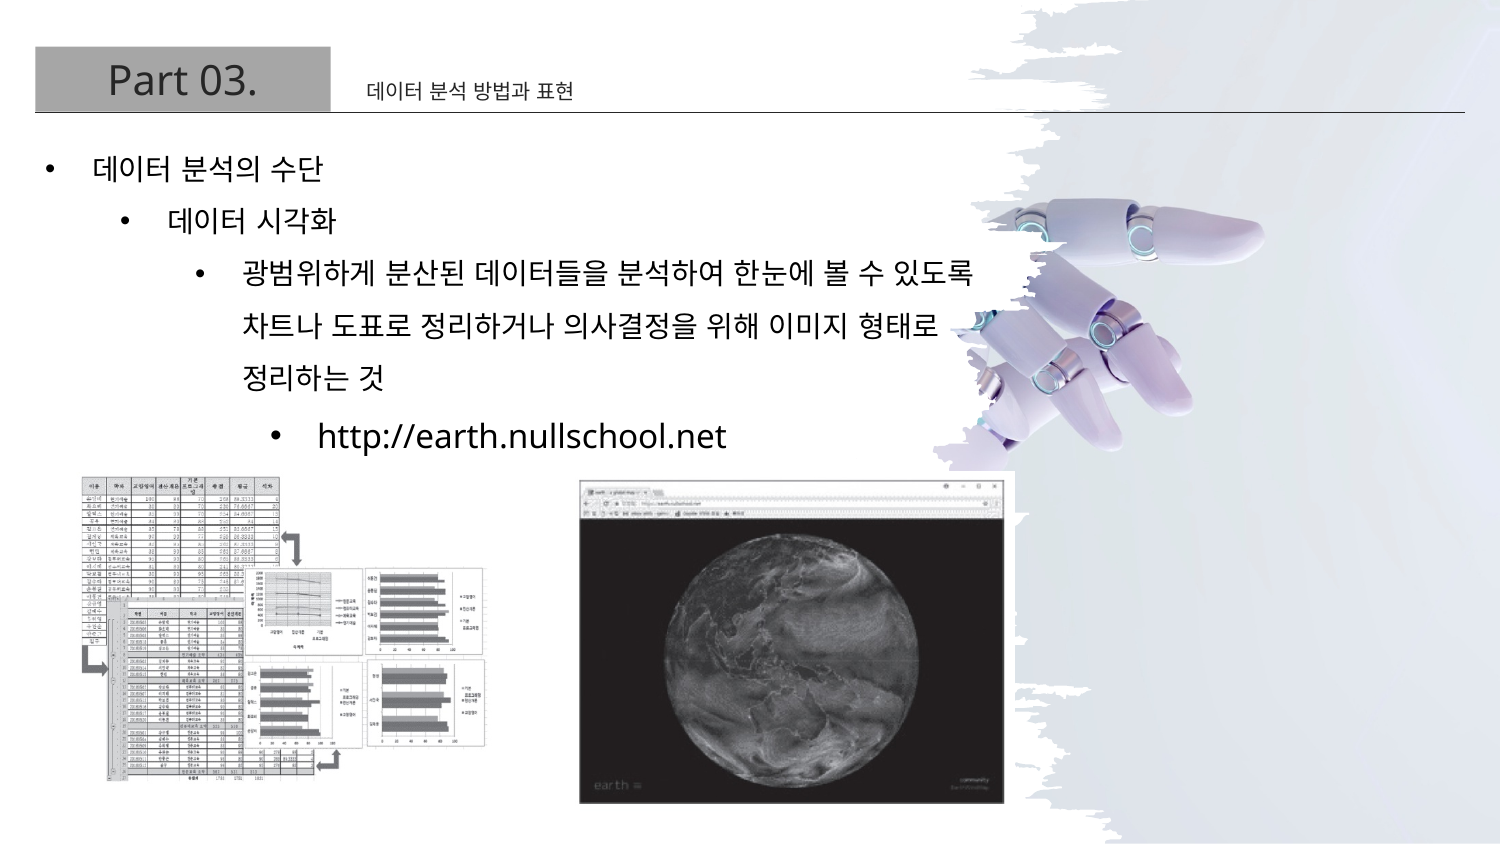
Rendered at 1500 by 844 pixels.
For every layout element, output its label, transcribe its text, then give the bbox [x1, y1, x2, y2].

picture [569, 0, 1500, 844]
text_box Part 03. [35, 46, 331, 111]
picture [76, 472, 494, 786]
text_box 데이터 분석 방법과 표현 [316, 71, 625, 111]
text_box 데이터 분석의 수단 데이터 시각화 광범위하게 분산된 데이터들을 분석하여 한눈에 볼 수 있도록 차트나 도표로 정리하거나 의사결정을 위해 이미지 형태로 정리하는 것 http://earth.nullschool.net [30, 125, 850, 463]
